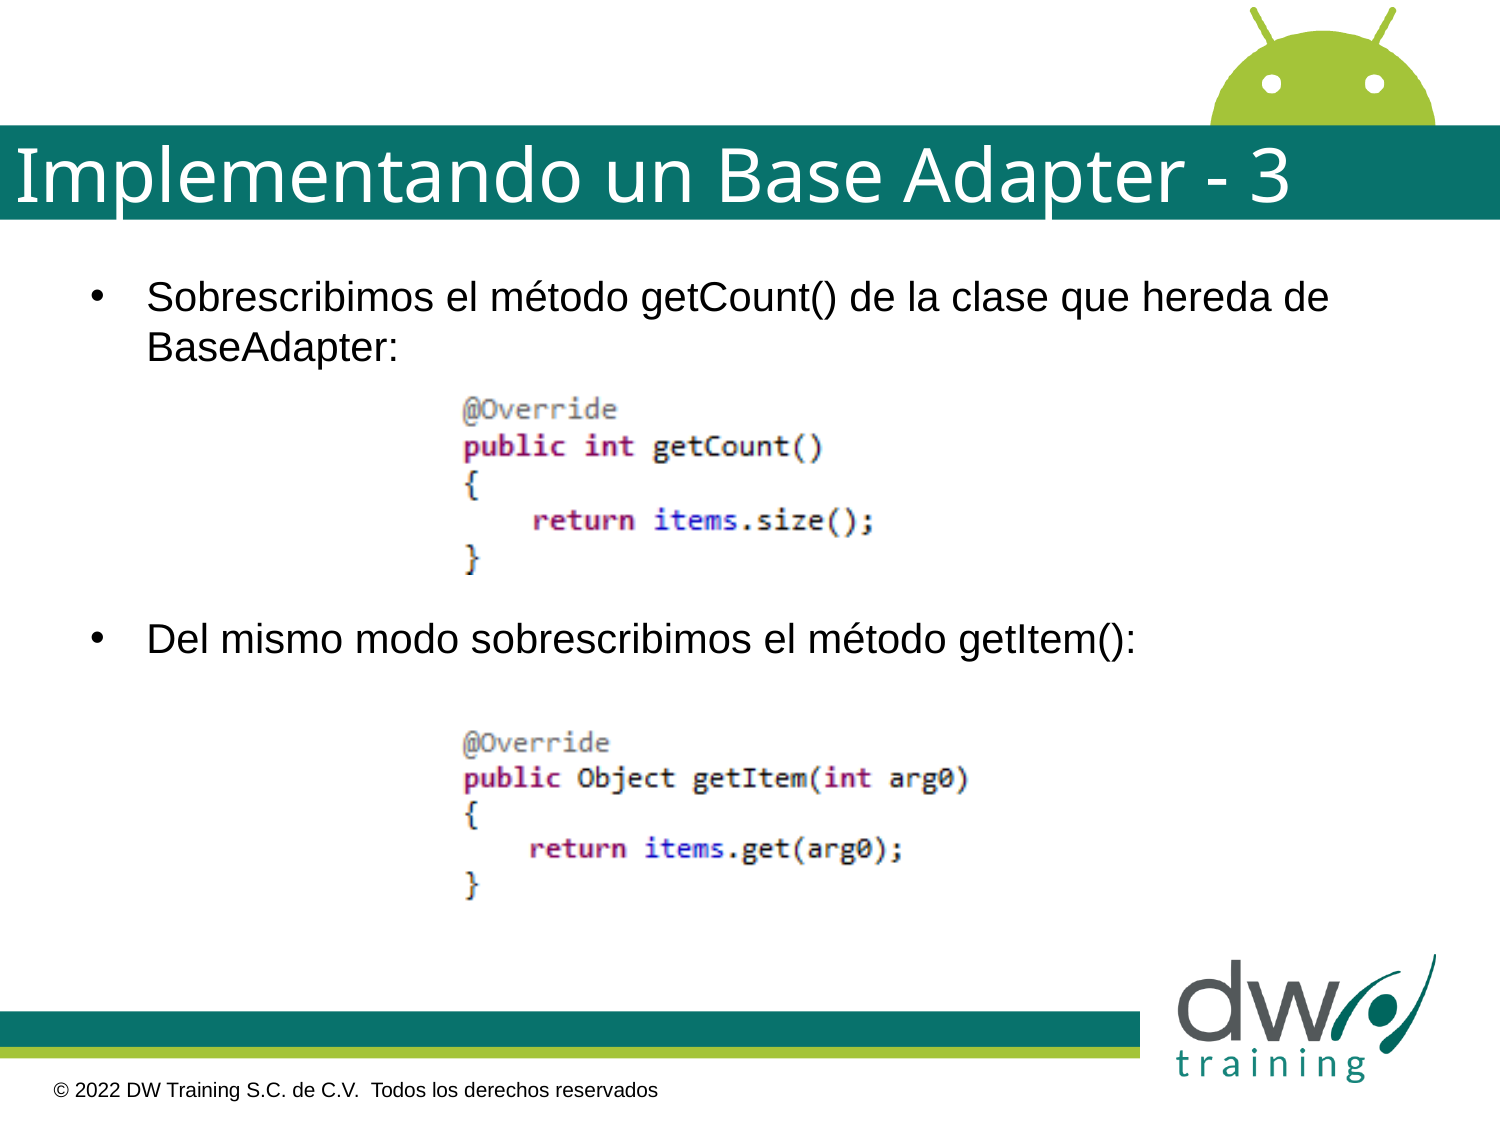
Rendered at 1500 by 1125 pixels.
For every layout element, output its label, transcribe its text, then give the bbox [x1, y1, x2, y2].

list Sobrescribimos el método getCount() de la clase que hereda de BaseAdapter: Del mismo modo sobrescribimos el método getItem(): [75, 262, 1425, 1005]
picture [457, 715, 1081, 917]
picture [454, 385, 1064, 575]
picture [1175, 954, 1436, 1083]
title Implementando un Base Adapter - 3 [0, 125, 1385, 220]
picture [1210, 7, 1436, 125]
